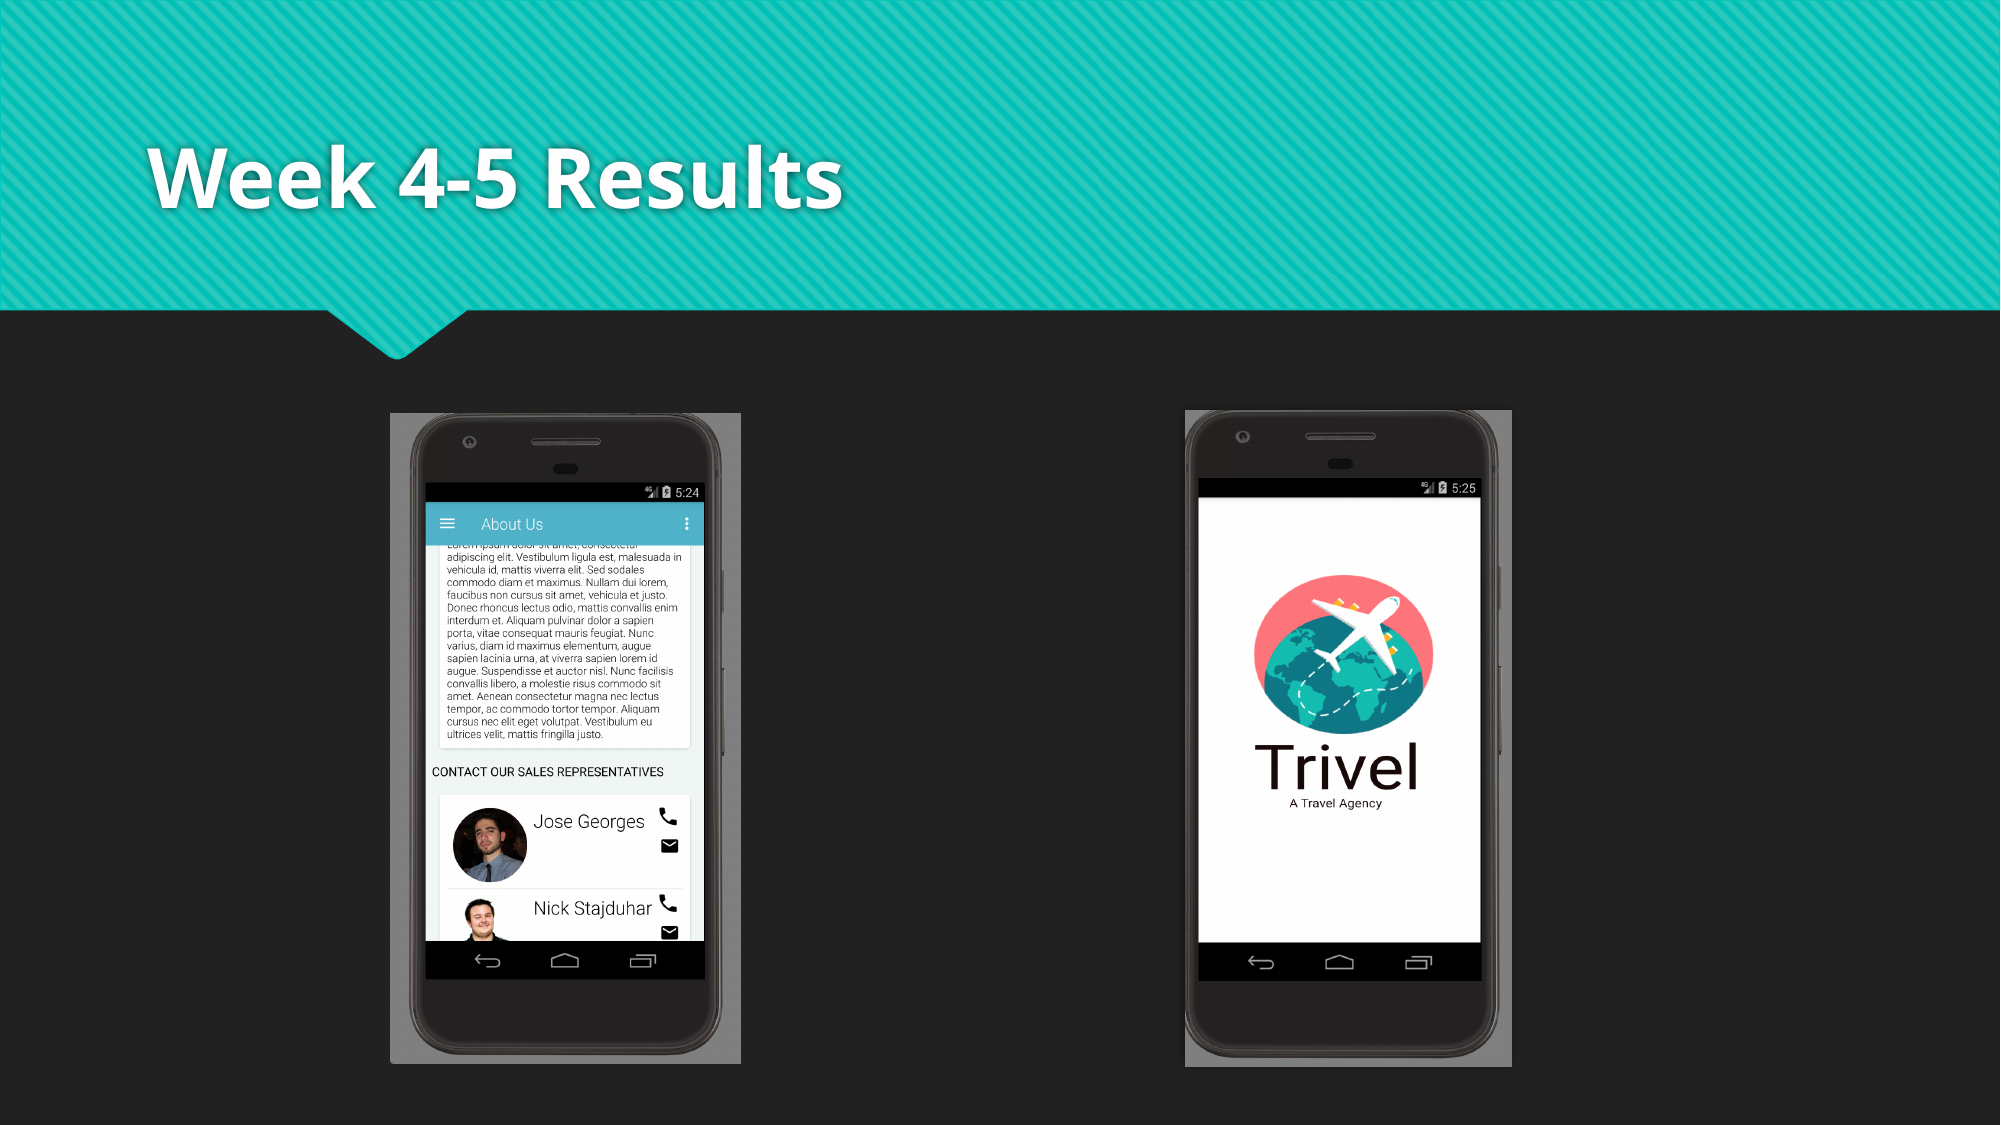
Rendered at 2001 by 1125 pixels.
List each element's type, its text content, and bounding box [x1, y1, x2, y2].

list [1184, 410, 1512, 1067]
picture [389, 413, 741, 1064]
title Week 4-5 Results [132, 73, 1868, 233]
